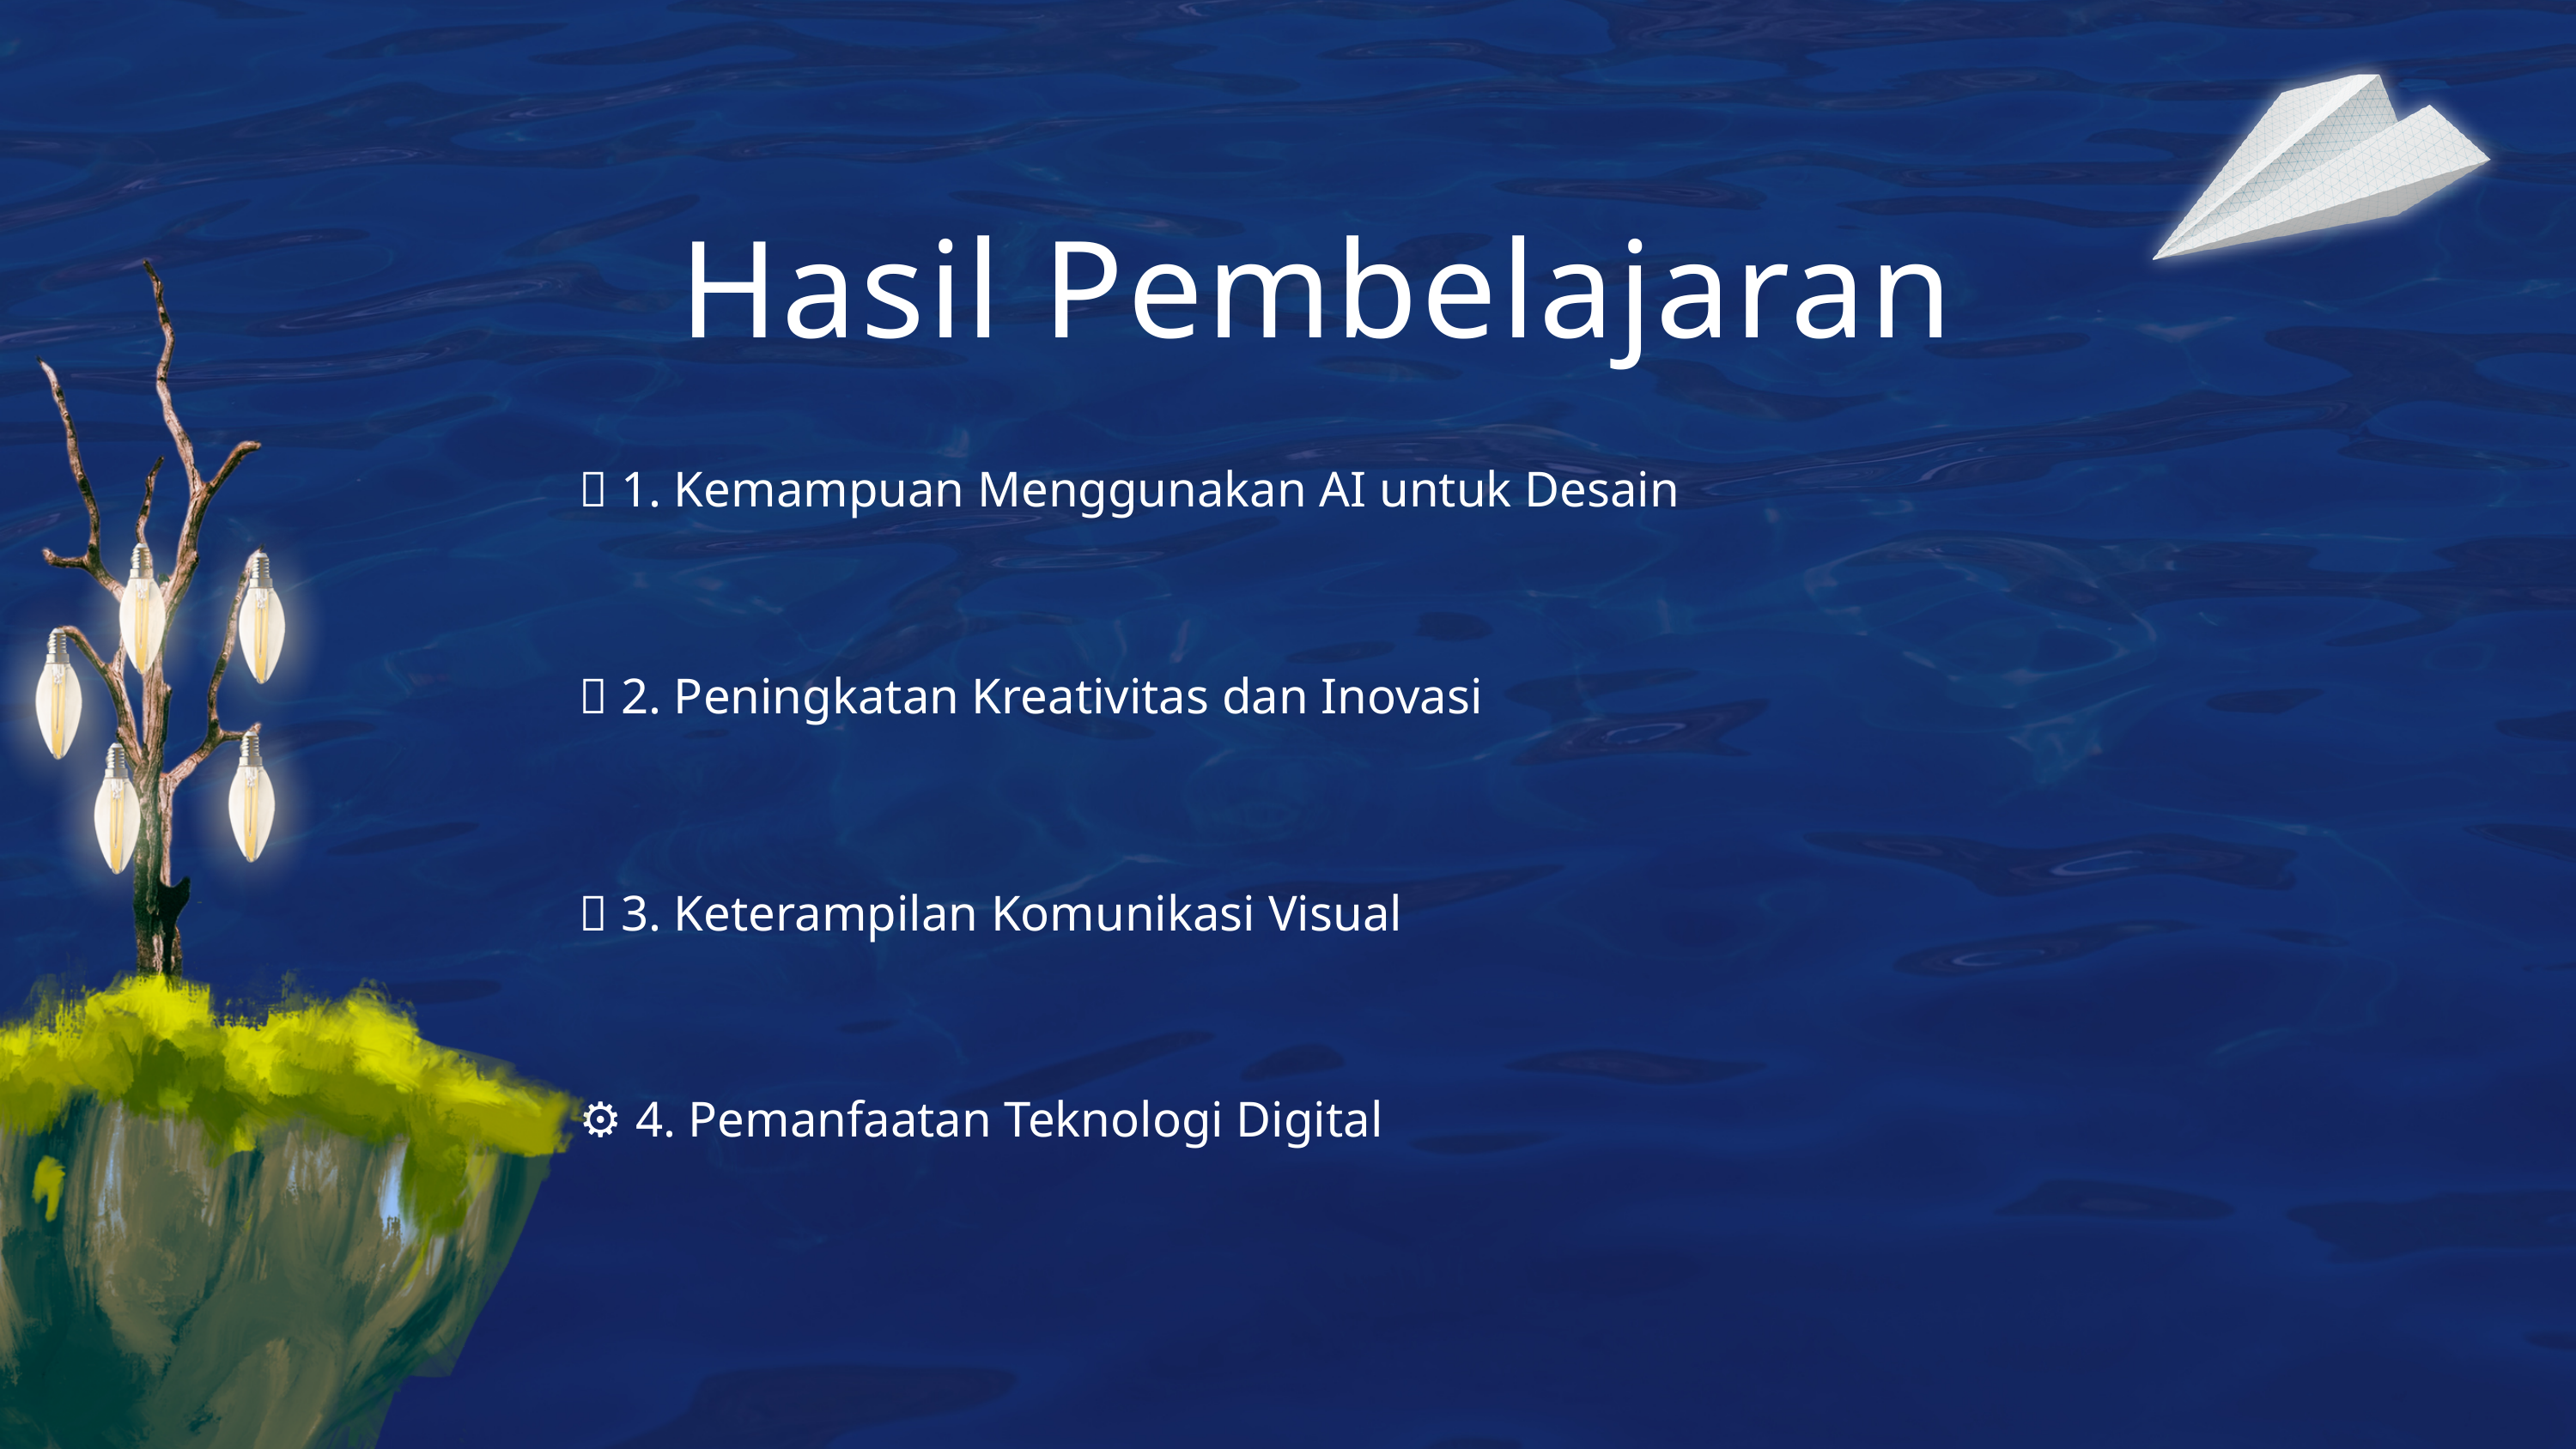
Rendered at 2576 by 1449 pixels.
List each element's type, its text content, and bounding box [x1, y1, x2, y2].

text_box [0, 256, 612, 1449]
text_box 🎯 1. Kemampuan Menggunakan AI untuk Desain [612, 449, 2056, 517]
text_box ⚙️ 4. Pemanfaatan Teknologi Digital [612, 1078, 2056, 1147]
text_box 💬 3. Keterampilan Komunikasi Visual [612, 872, 2056, 941]
text_box [0, 0, 2576, 1449]
text_box [2133, 50, 2510, 282]
text_box 🧠 2. Peningkatan Kreativitas dan Inovasi [612, 655, 2056, 724]
text_box Hasil Pembelajaran [447, 177, 2187, 366]
